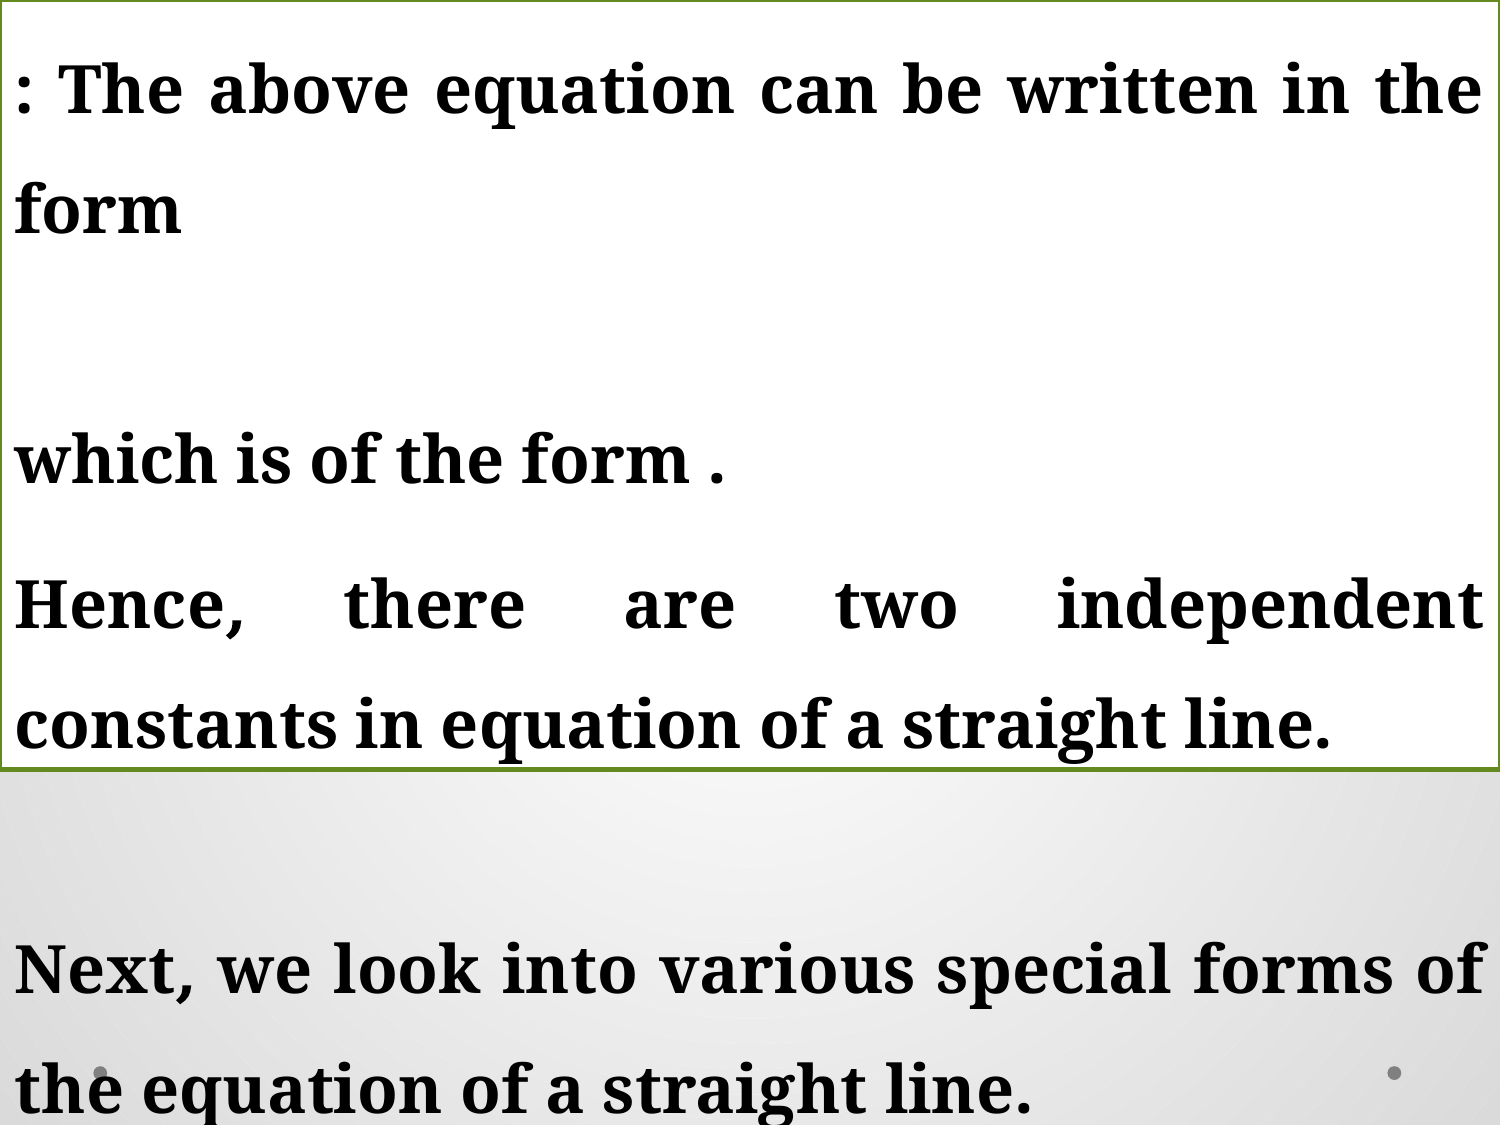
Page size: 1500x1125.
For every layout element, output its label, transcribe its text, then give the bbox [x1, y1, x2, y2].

text_box Next, we look into various special forms of the equation of a straight line. [0, 879, 1500, 1125]
